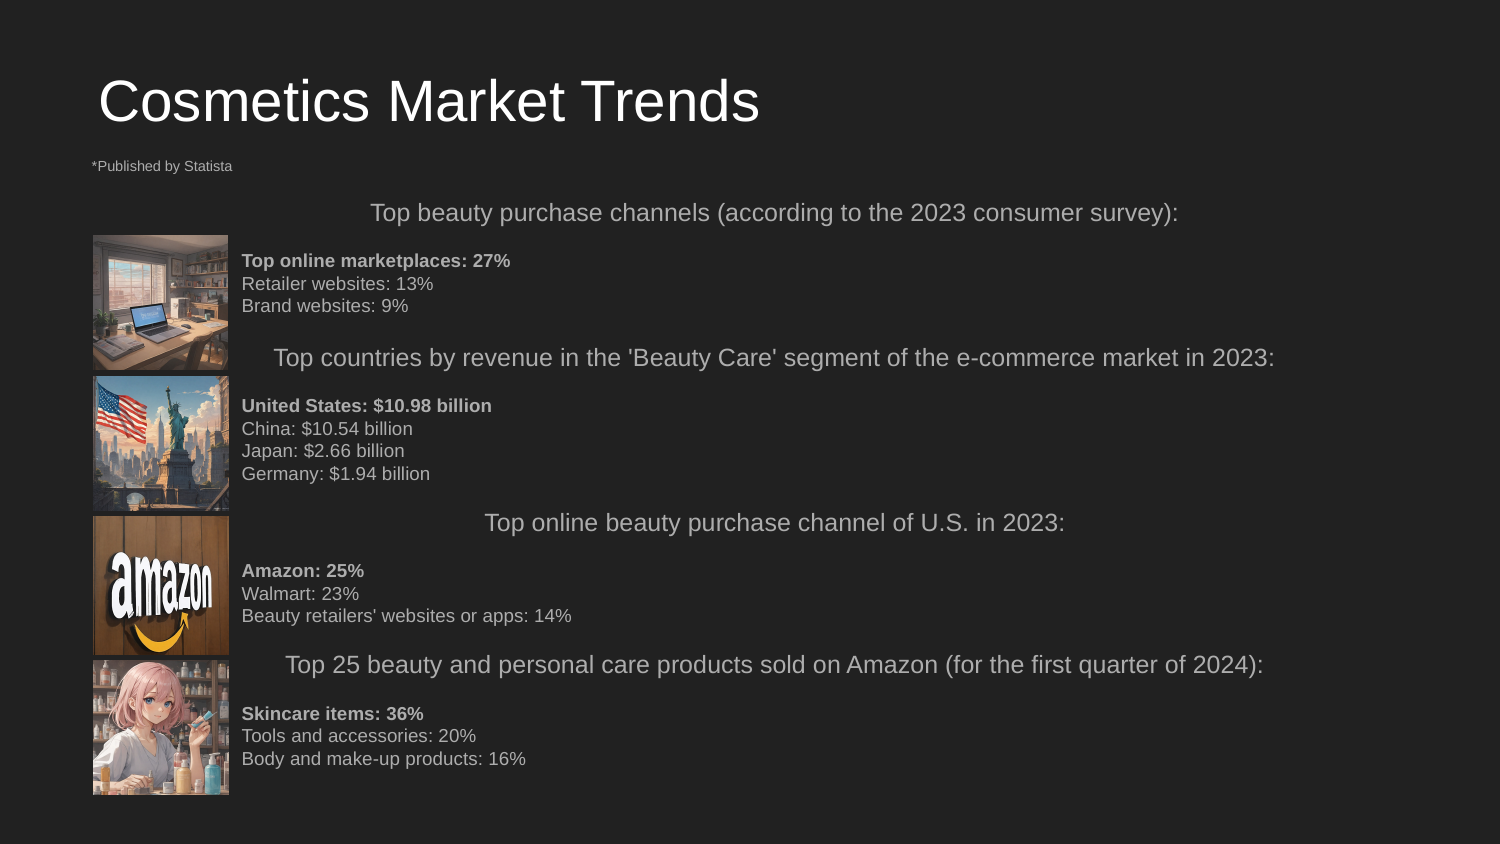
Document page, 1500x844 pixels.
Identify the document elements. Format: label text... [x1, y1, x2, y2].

picture [93, 235, 229, 370]
title Cosmetics Market Trends [51, 48, 1449, 143]
picture [93, 516, 229, 655]
picture [93, 375, 229, 511]
list *Published by Statista Top beauty purchase channels (according to the 2023 consumer survey): Top online marketplaces: 27% Retailer websites: 13% Brand websites: 9% Top countries by revenue in the 'Beauty Care' segment of the e-commerce market in 2023: United States: $10.98 billion China: $10.54 billion Japan: $2.66 billion Germany: $1.94 billion Top online beauty purchase channel of U.S. in 2023: Amazon: 25% Walmart: 23% Beauty retailers' websites or apps: 14% Top 25 beauty and personal care products sold on Amazon (for the first quarter of 2024): Skincare items: 36% Tools and accessories: 20% Body and make-up products: 16% [76, 141, 1475, 795]
picture [93, 660, 229, 796]
